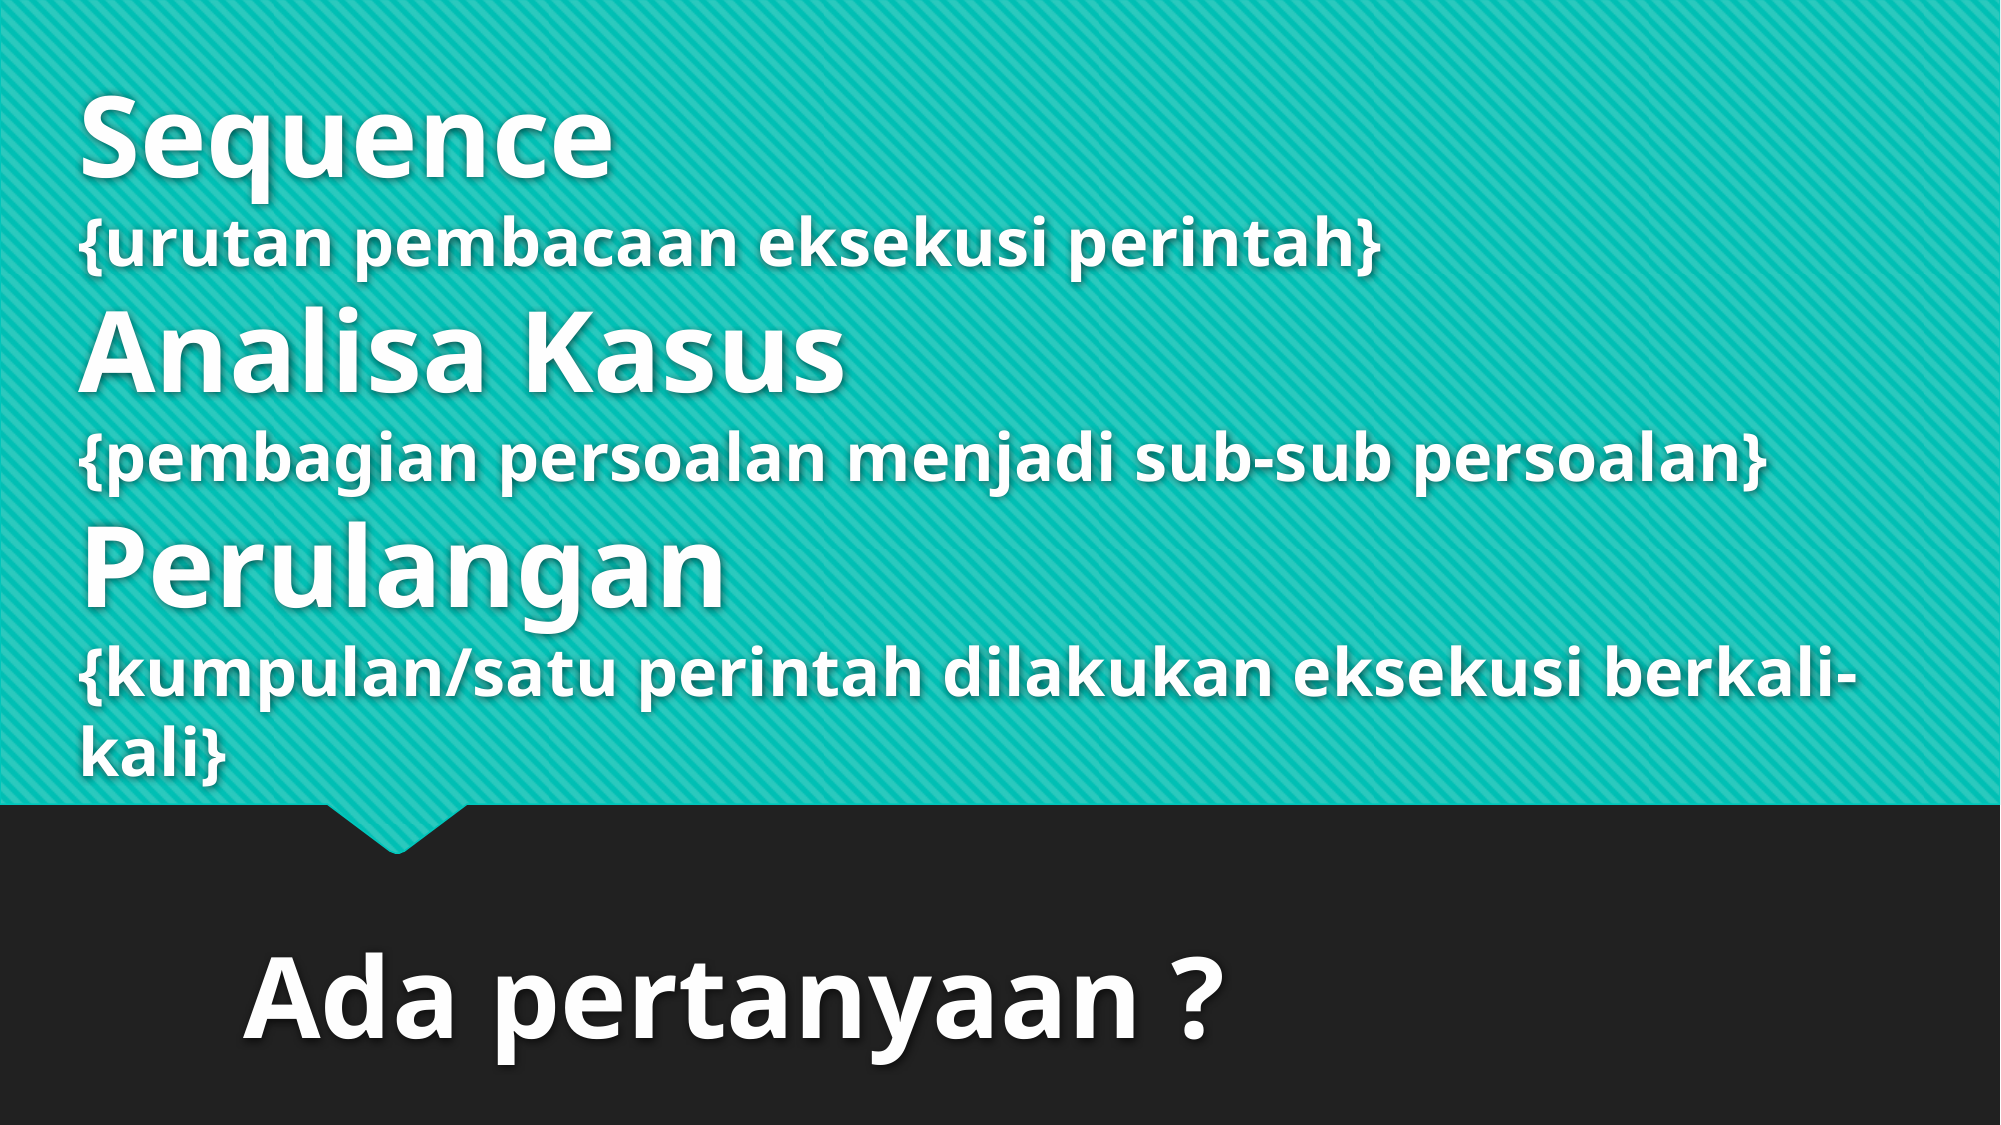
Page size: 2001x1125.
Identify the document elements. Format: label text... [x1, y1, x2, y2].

title Ada pertanyaan ? [228, 372, 1963, 1069]
text_box Sequence {urutan pembacaan eksekusi perintah} Analisa Kasus {pembagian persoalan menjadi sub-sub persoalan} Perulangan {kumpulan/satu perintah dilakukan eksekusi berkali-kali} [63, 71, 1894, 798]
